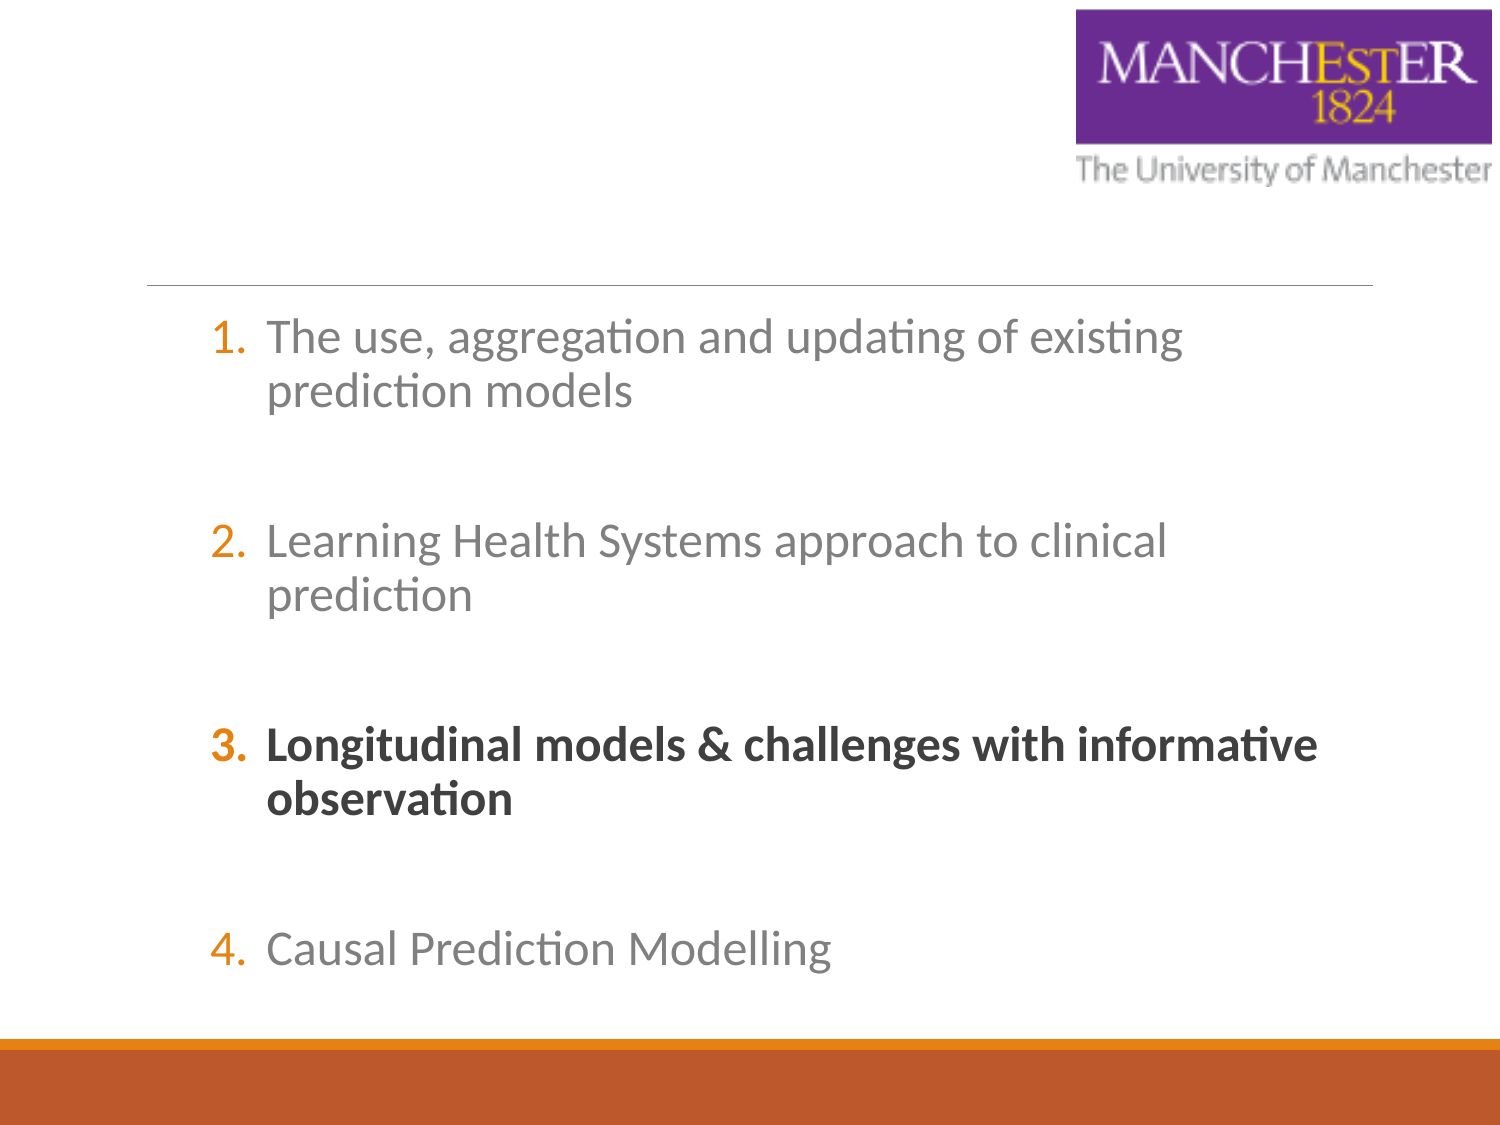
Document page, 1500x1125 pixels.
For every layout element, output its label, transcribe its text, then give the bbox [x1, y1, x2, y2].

list The use, aggregation and updating of existing prediction models Learning Health Systems approach to clinical prediction Longitudinal models & challenges with informative observation Causal Prediction Modelling [135, 302, 1373, 963]
